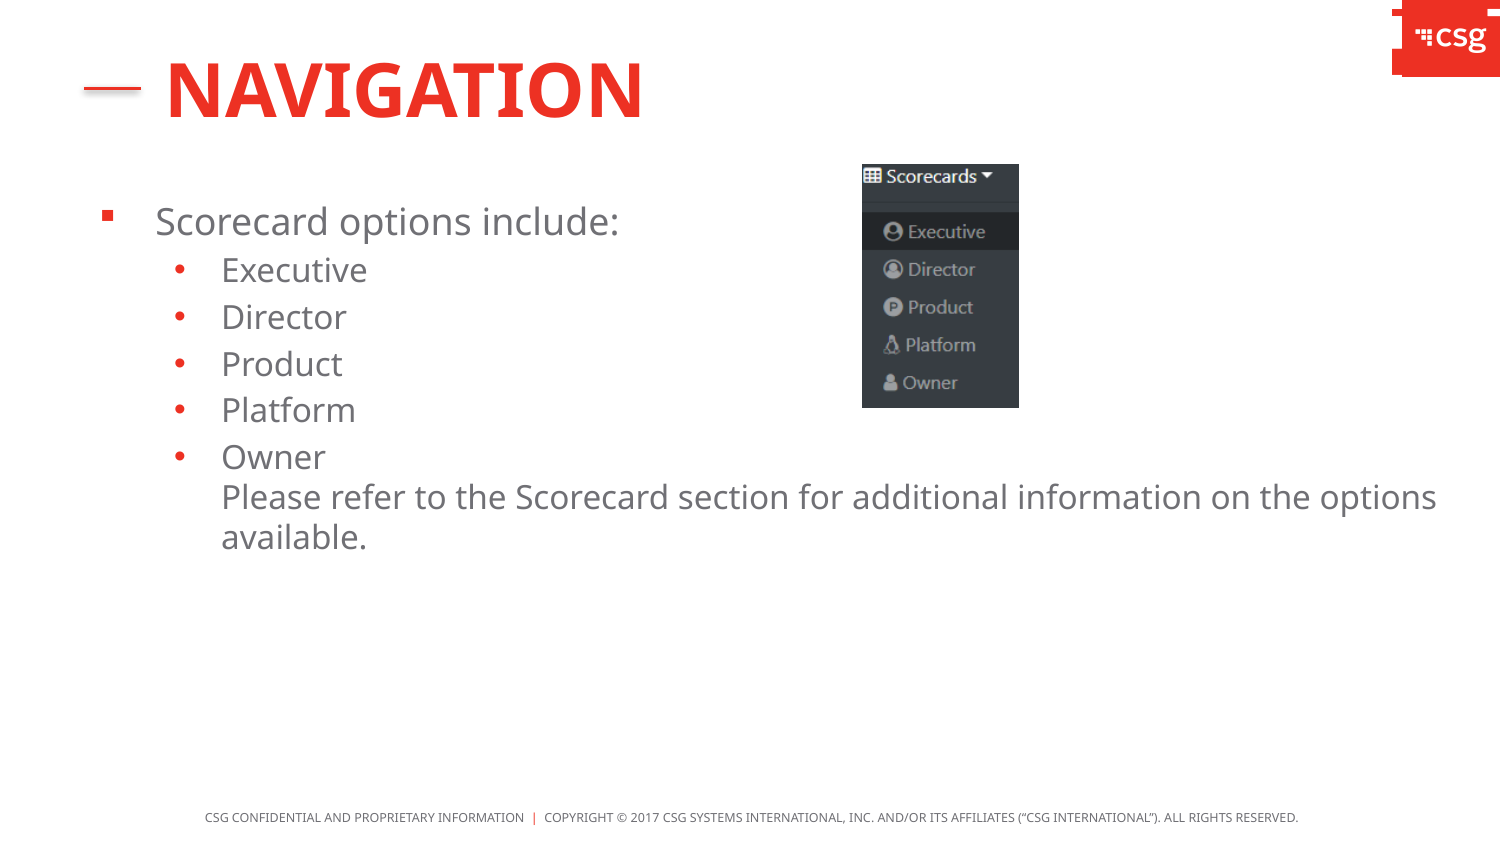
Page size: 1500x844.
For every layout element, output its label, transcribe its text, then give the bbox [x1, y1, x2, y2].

picture [862, 164, 1019, 408]
picture [1392, 0, 1500, 77]
list Scorecard options include: Executive Director Product Platform Owner Please refer to the Scorecard section for additional information on the options available. [84, 190, 1468, 777]
list navigation [149, 34, 1384, 141]
